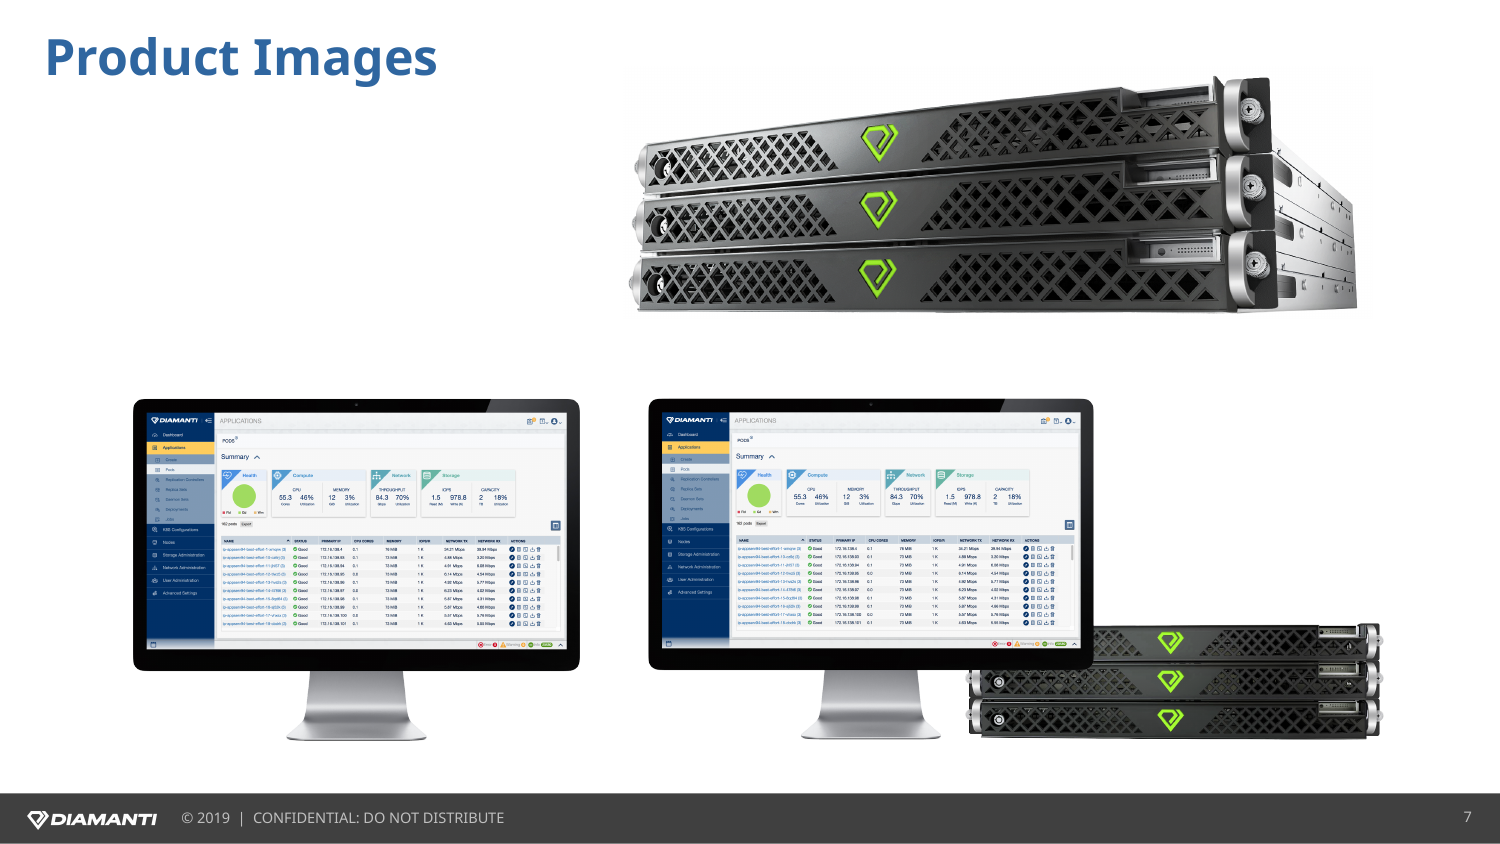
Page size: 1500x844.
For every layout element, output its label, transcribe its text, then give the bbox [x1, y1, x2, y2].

picture [623, 66, 1373, 319]
picture [123, 390, 588, 749]
title Product Images [29, 22, 1395, 96]
picture [27, 811, 157, 830]
picture [641, 390, 1393, 748]
